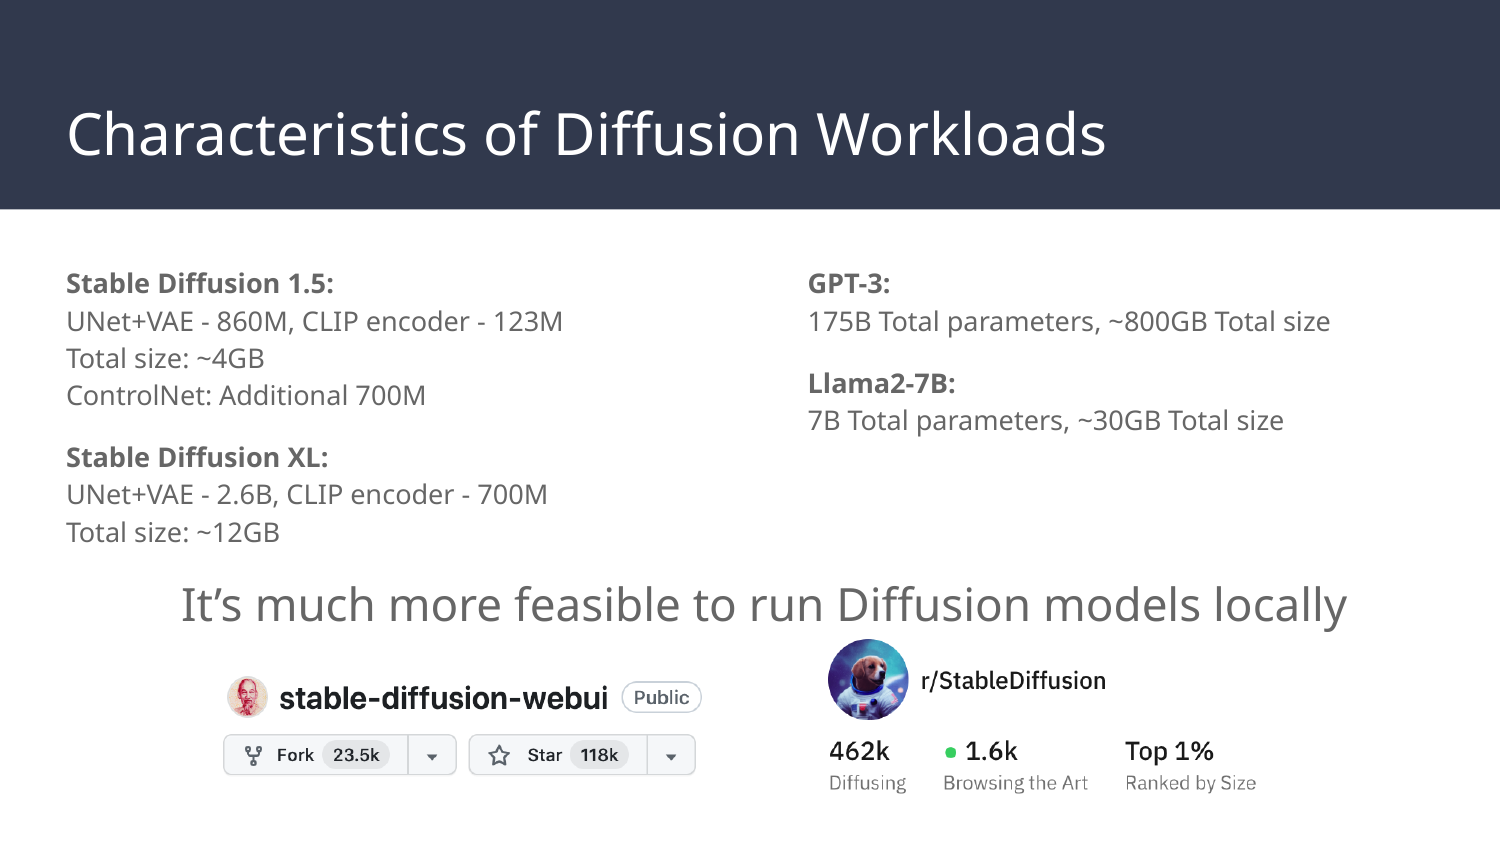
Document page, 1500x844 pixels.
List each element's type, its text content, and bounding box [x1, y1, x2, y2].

text_box It’s much more feasible to run Diffusion models locally [166, 560, 1394, 685]
picture [216, 660, 708, 786]
list Stable Diffusion 1.5: UNet+VAE - 860M, CLIP encoder - 123M Total size: ~4GB ControlNet: Additional 700M Stable Diffusion XL: UNet+VAE - 2.6B, CLIP encoder - 700M Total size: ~12GB [51, 247, 708, 629]
list GPT-3: 175B Total parameters, ~800GB Total size Llama2-7B: 7B Total parameters, ~30GB Total size [792, 247, 1449, 592]
title Characteristics of Diffusion Workloads [51, 82, 1449, 185]
picture [822, 628, 1265, 807]
